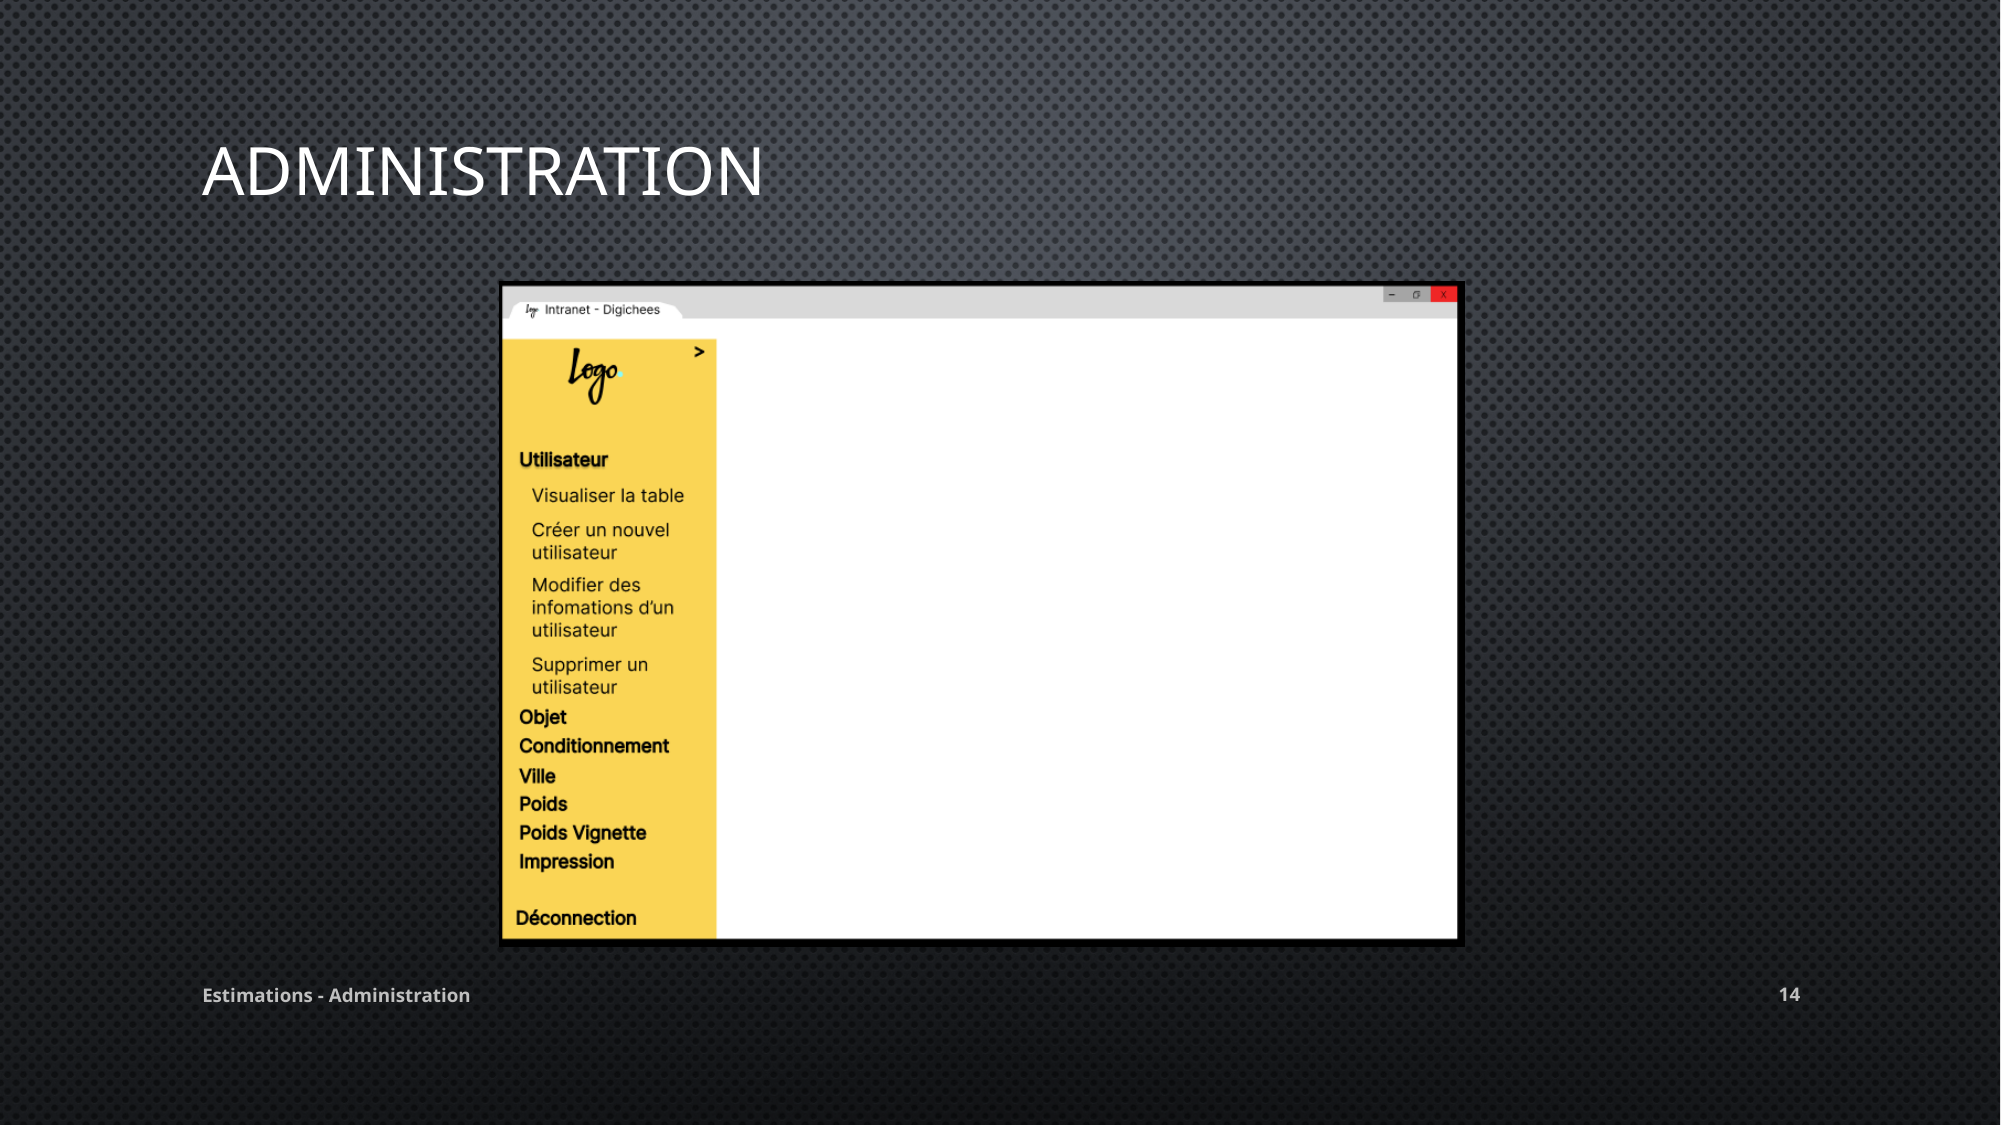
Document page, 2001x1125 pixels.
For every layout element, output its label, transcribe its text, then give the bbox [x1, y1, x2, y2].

title Administration [187, 99, 1813, 239]
slide_number 14 [1724, 965, 1816, 1025]
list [499, 281, 1465, 948]
footer Estimations - Administration [187, 965, 1425, 1025]
